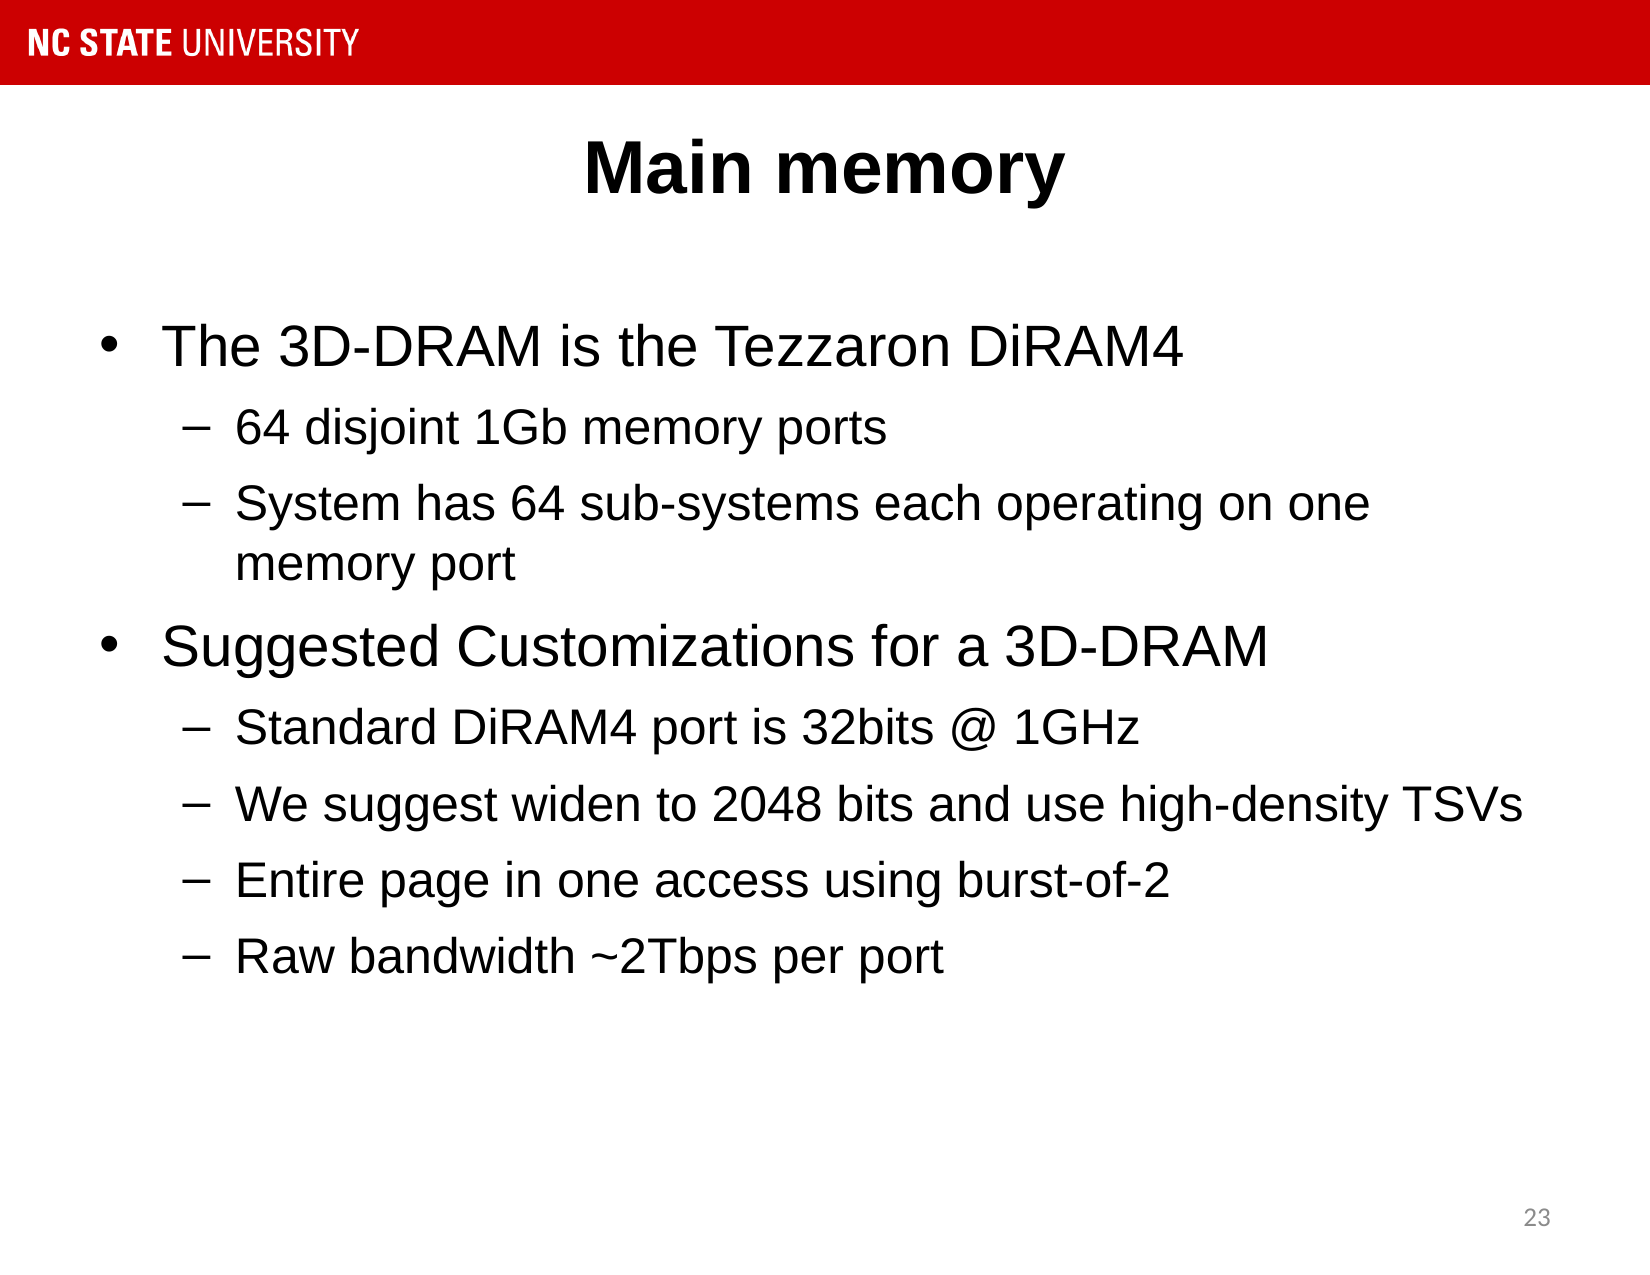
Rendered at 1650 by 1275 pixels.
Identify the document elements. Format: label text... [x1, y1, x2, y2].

list The 3D-DRAM is the Tezzaron DiRAM4 64 disjoint 1Gb memory ports System has 64 sub-systems each operating on one memory port Suggested Customizations for a 3D-DRAM Standard DiRAM4 port is 32bits @ 1GHz We suggest widen to 2048 bits and use high-density TSVs Entire page in one access using burst-of-2 Raw bandwidth ~2Tbps per port [82, 212, 1568, 1160]
slide_number 23 [1182, 1181, 1568, 1250]
title Main memory [82, 64, 1568, 212]
picture [0, 0, 1650, 85]
